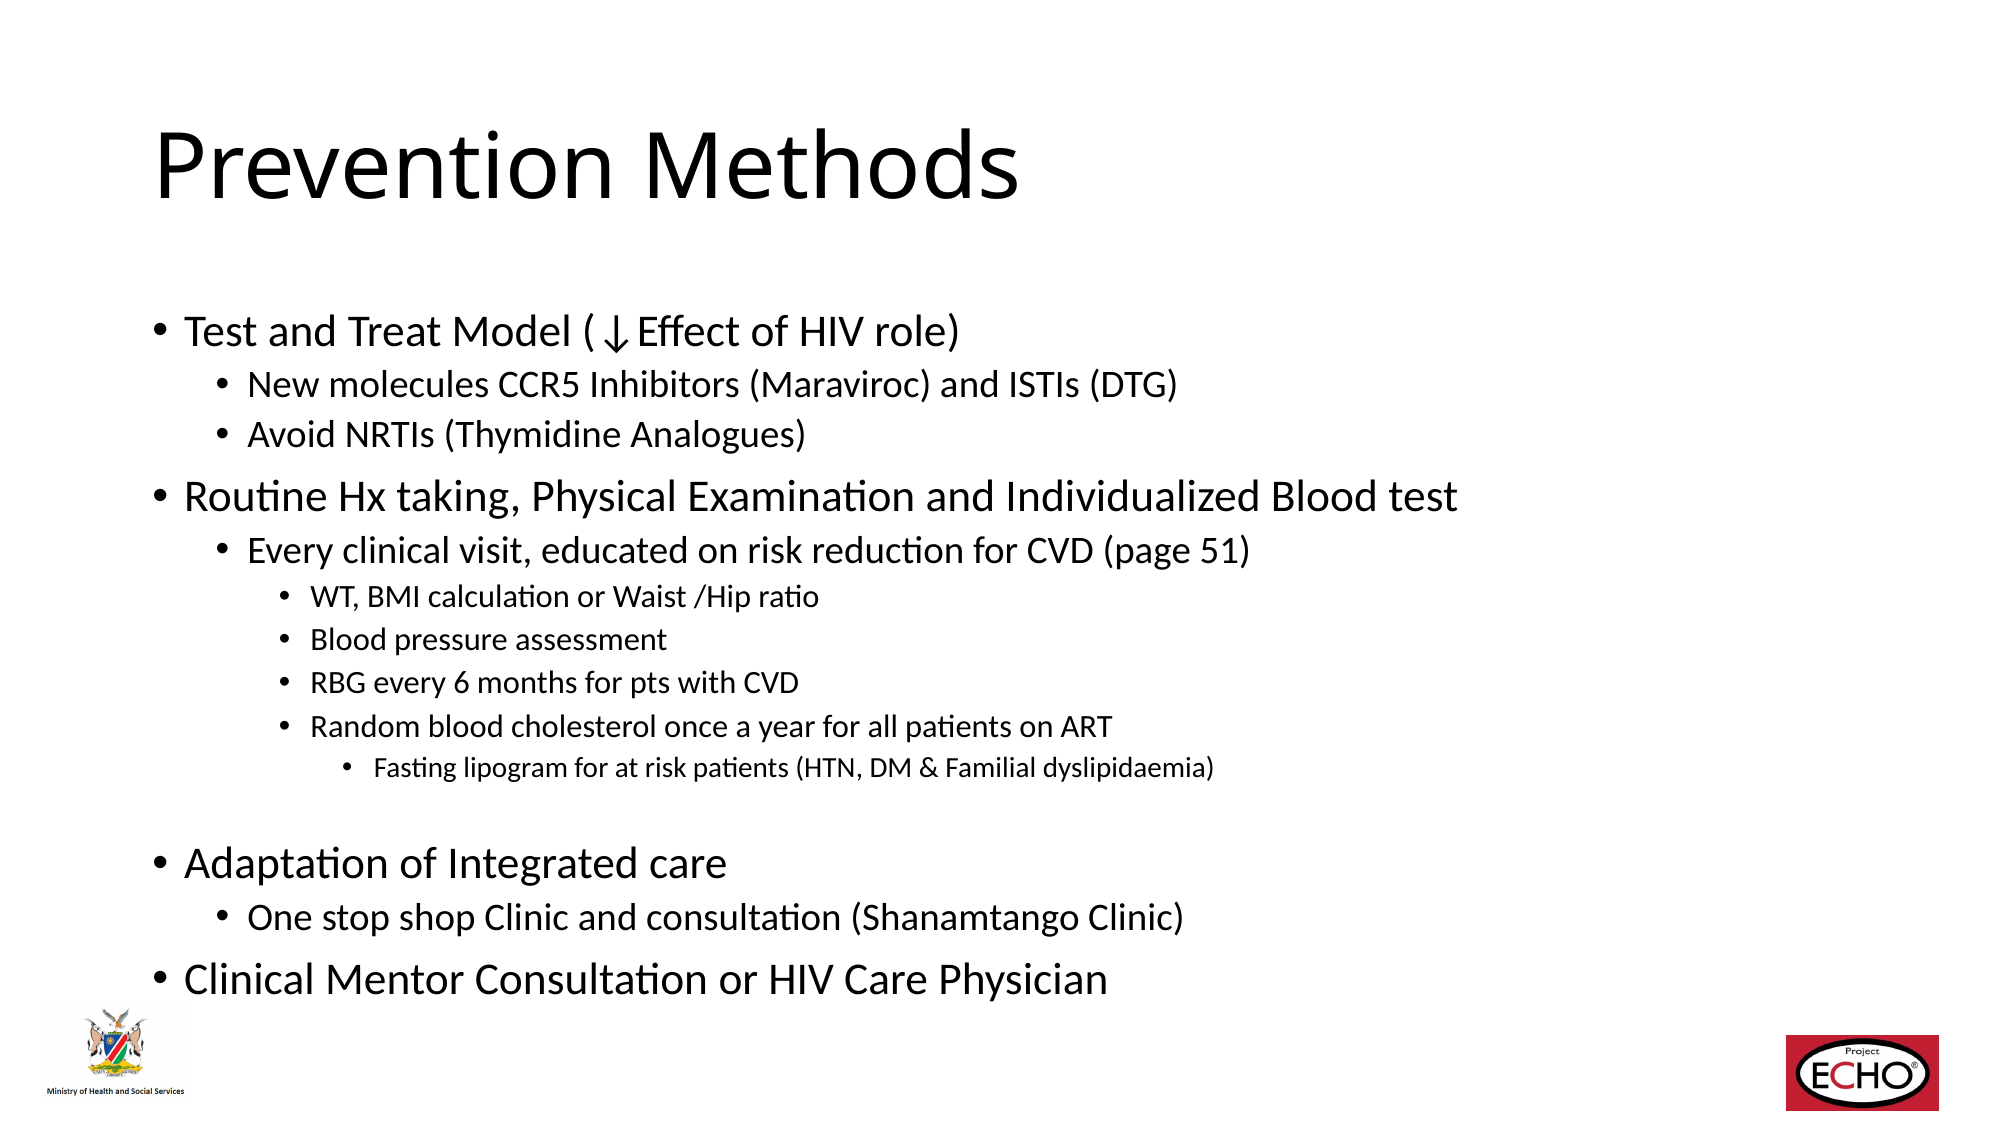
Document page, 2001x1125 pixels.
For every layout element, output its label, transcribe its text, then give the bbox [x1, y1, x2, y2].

list Test and Treat Model (↓Effect of HIV role) New molecules CCR5 Inhibitors (Maraviroc) and ISTIs (DTG) Avoid NRTIs (Thymidine Analogues) Routine Hx taking, Physical Examination and Individualized Blood test Every clinical visit, educated on risk reduction for CVD (page 51) WT, BMI calculation or Waist /Hip ratio Blood pressure assessment RBG every 6 months for pts with CVD Random blood cholesterol once a year for all patients on ART Fasting lipogram for at risk patients (HTN, DM & Familial dyslipidaemia) Adaptation of Integrated care One stop shop Clinic and consultation (Shanamtango Clinic) Clinical Mentor Consultation or HIV Care Physician [137, 299, 1863, 1014]
picture [39, 1004, 189, 1100]
title Prevention Methods [137, 59, 1863, 278]
picture [1786, 1035, 1939, 1111]
